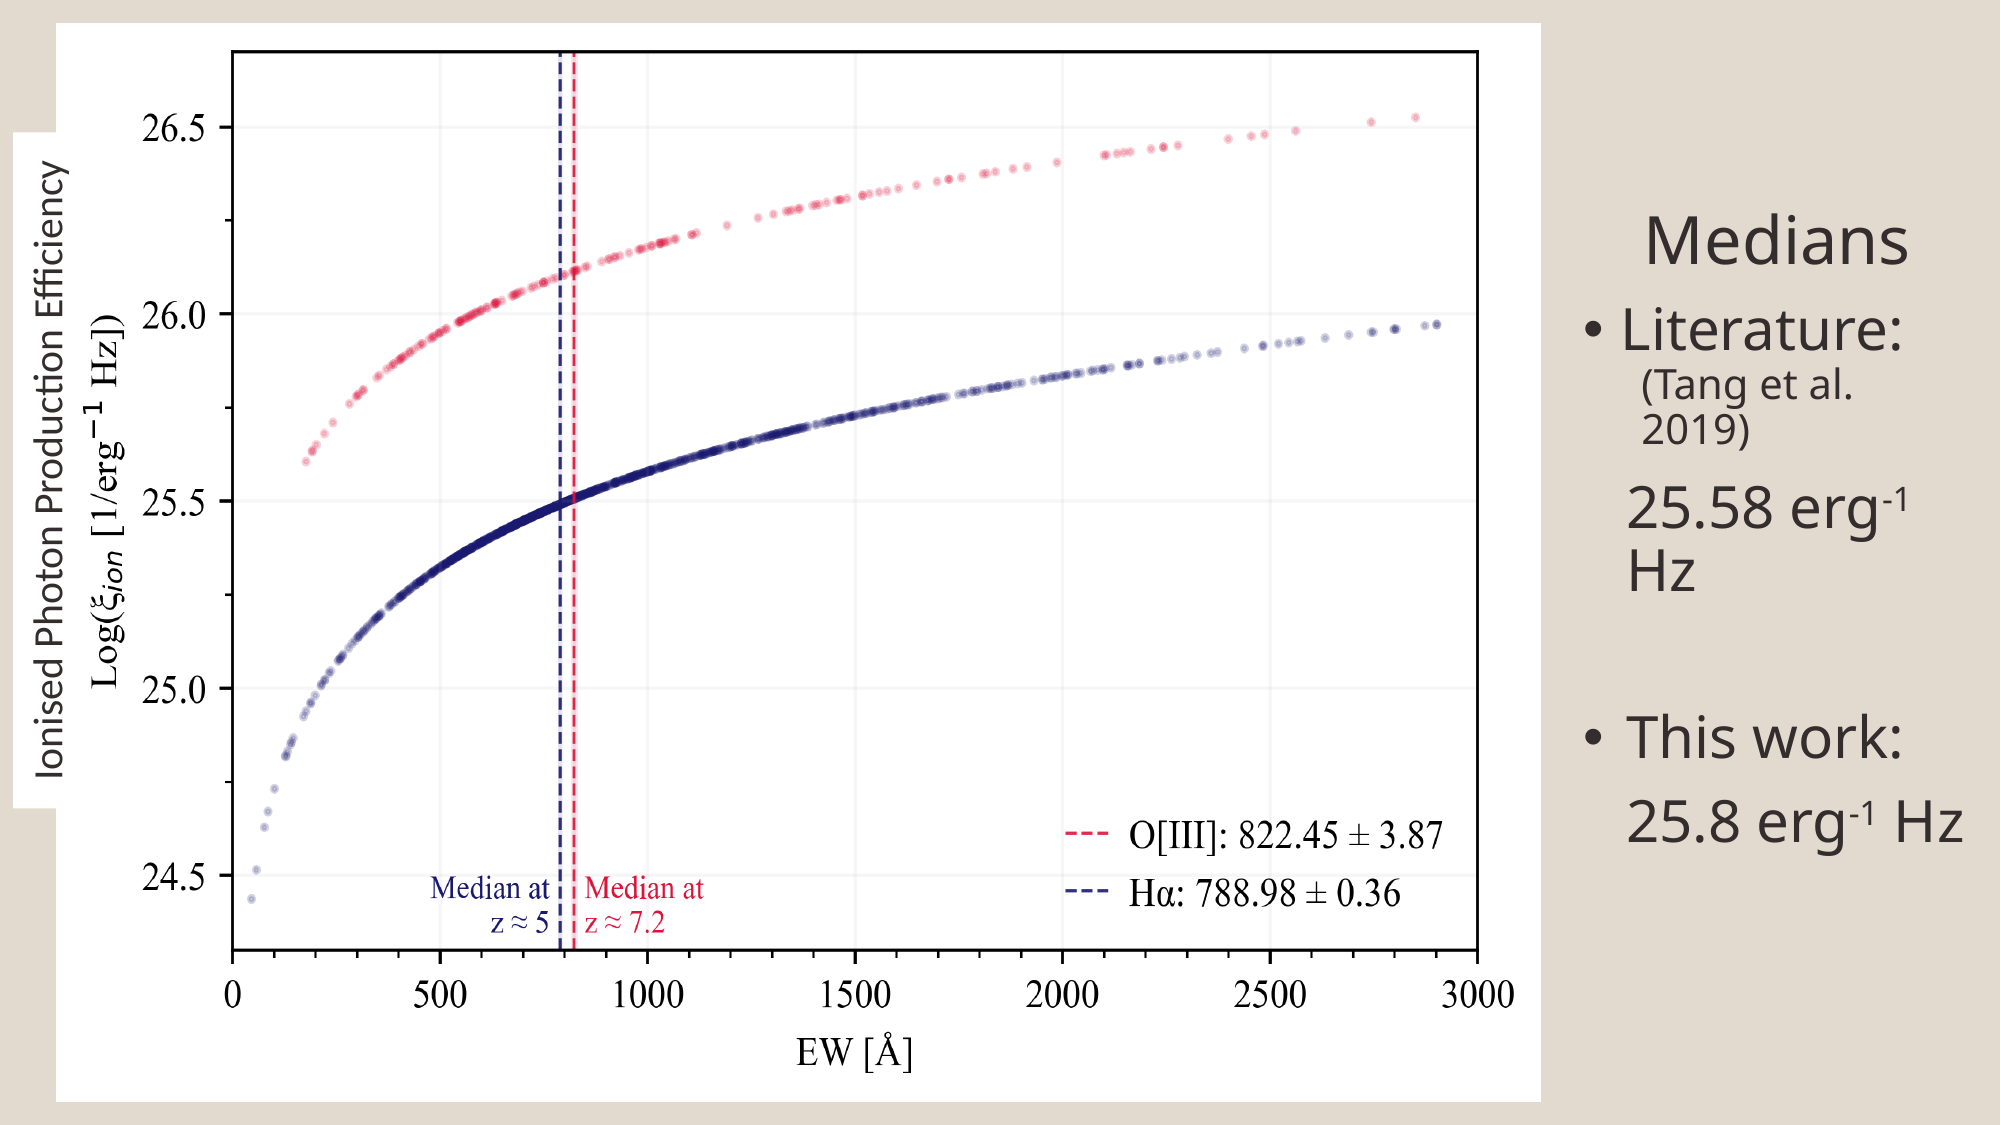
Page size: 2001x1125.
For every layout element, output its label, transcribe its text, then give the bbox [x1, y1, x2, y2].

text_box Ionised Photon Production Efficiency [13, 132, 56, 809]
picture [56, 23, 1541, 1102]
text_box Medians Literature: (Tang et al. 2019) 25.58 erg-1 Hz This work: 25.8 erg-1 Hz [1568, 200, 1987, 925]
